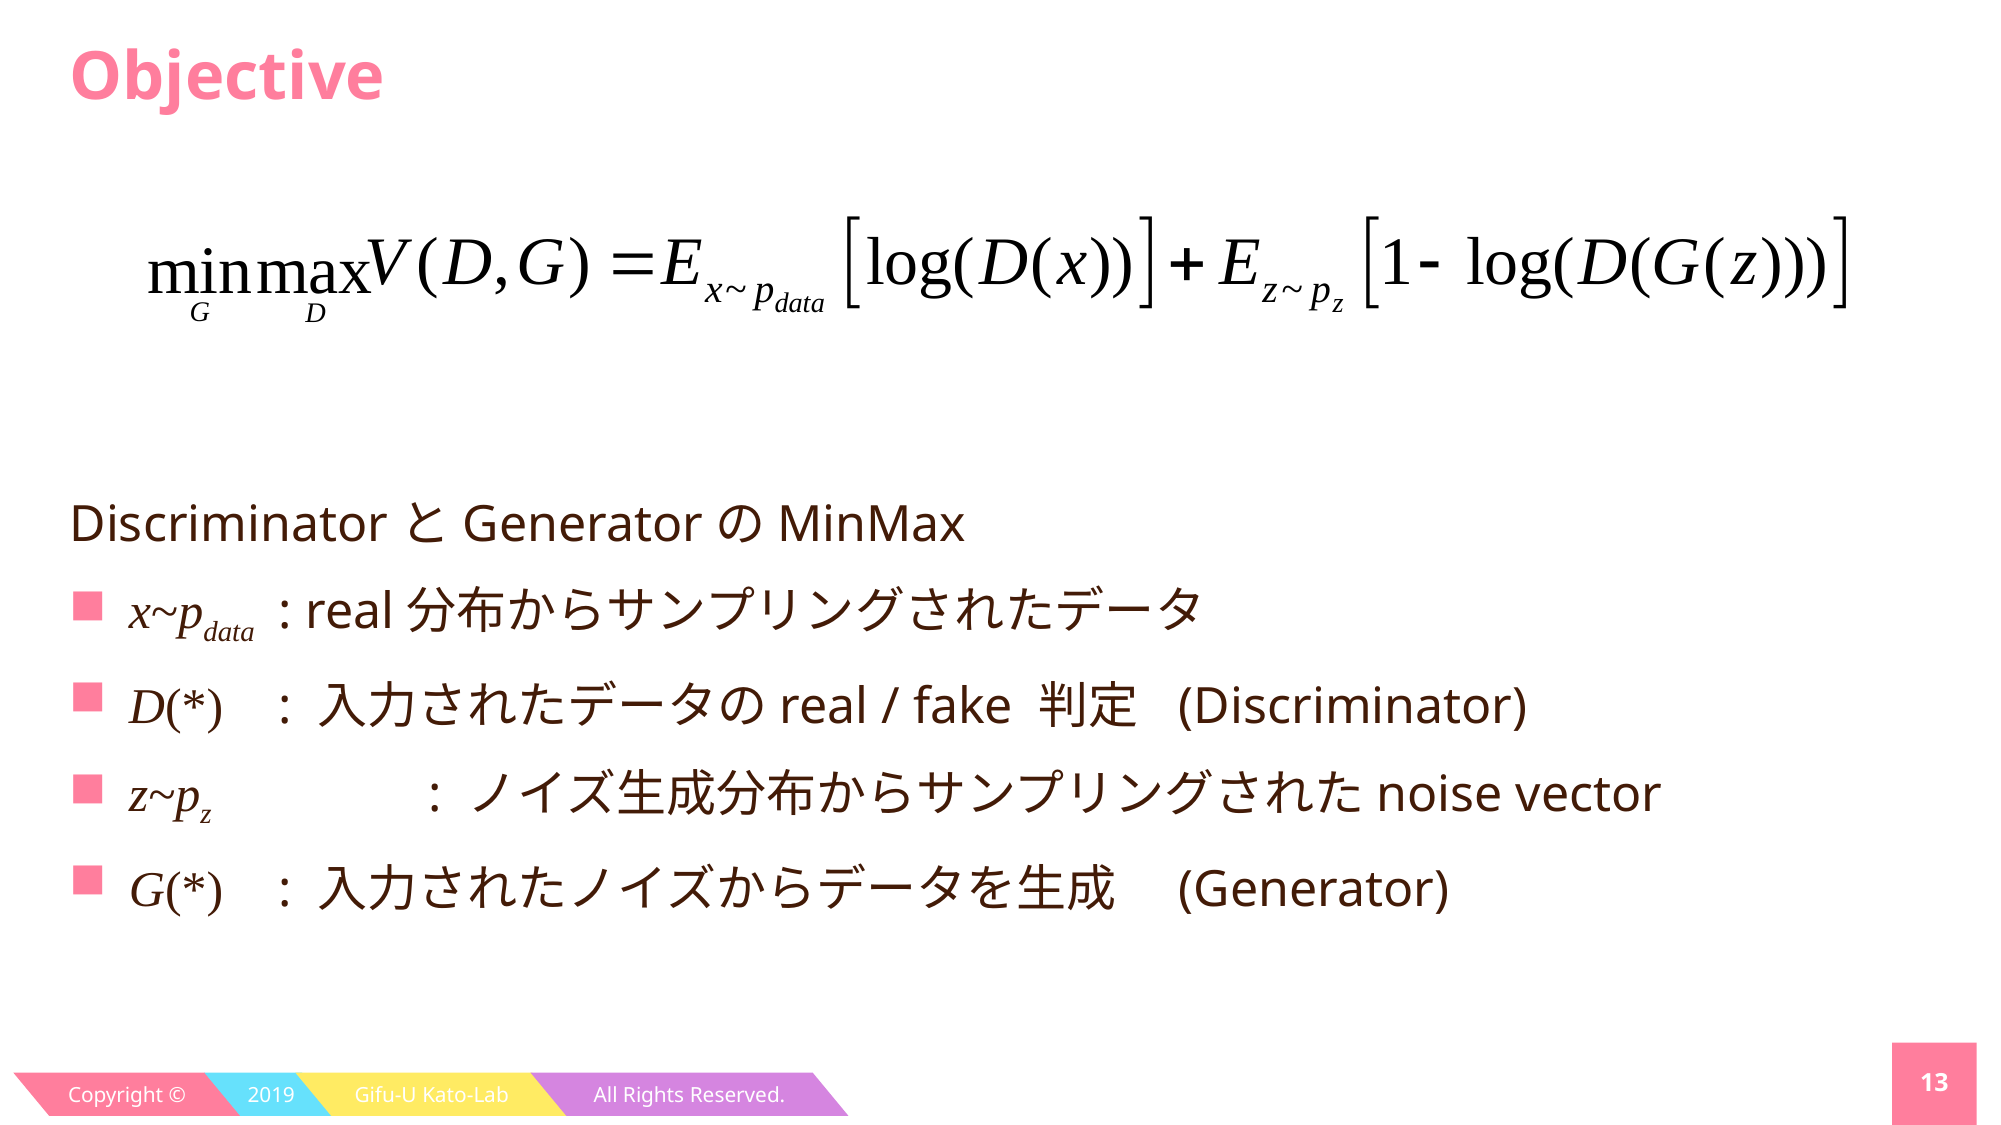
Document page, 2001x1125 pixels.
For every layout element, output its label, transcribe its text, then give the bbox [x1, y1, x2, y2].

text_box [137, 210, 1863, 336]
slide_number 13 [1900, 1053, 1968, 1114]
list DiscriminatorとGeneratorのMinMax x~pdata : real分布からサンプリングされたデータ D(*) : 入力されたデータのreal / fake 判定 (Discriminator) z~pz : ノイズ生成分布からサンプリングされたnoise vector G(*) : 入力されたノイズからデータを生成 (Generator) [54, 477, 1946, 929]
title Objective [54, 33, 1946, 123]
